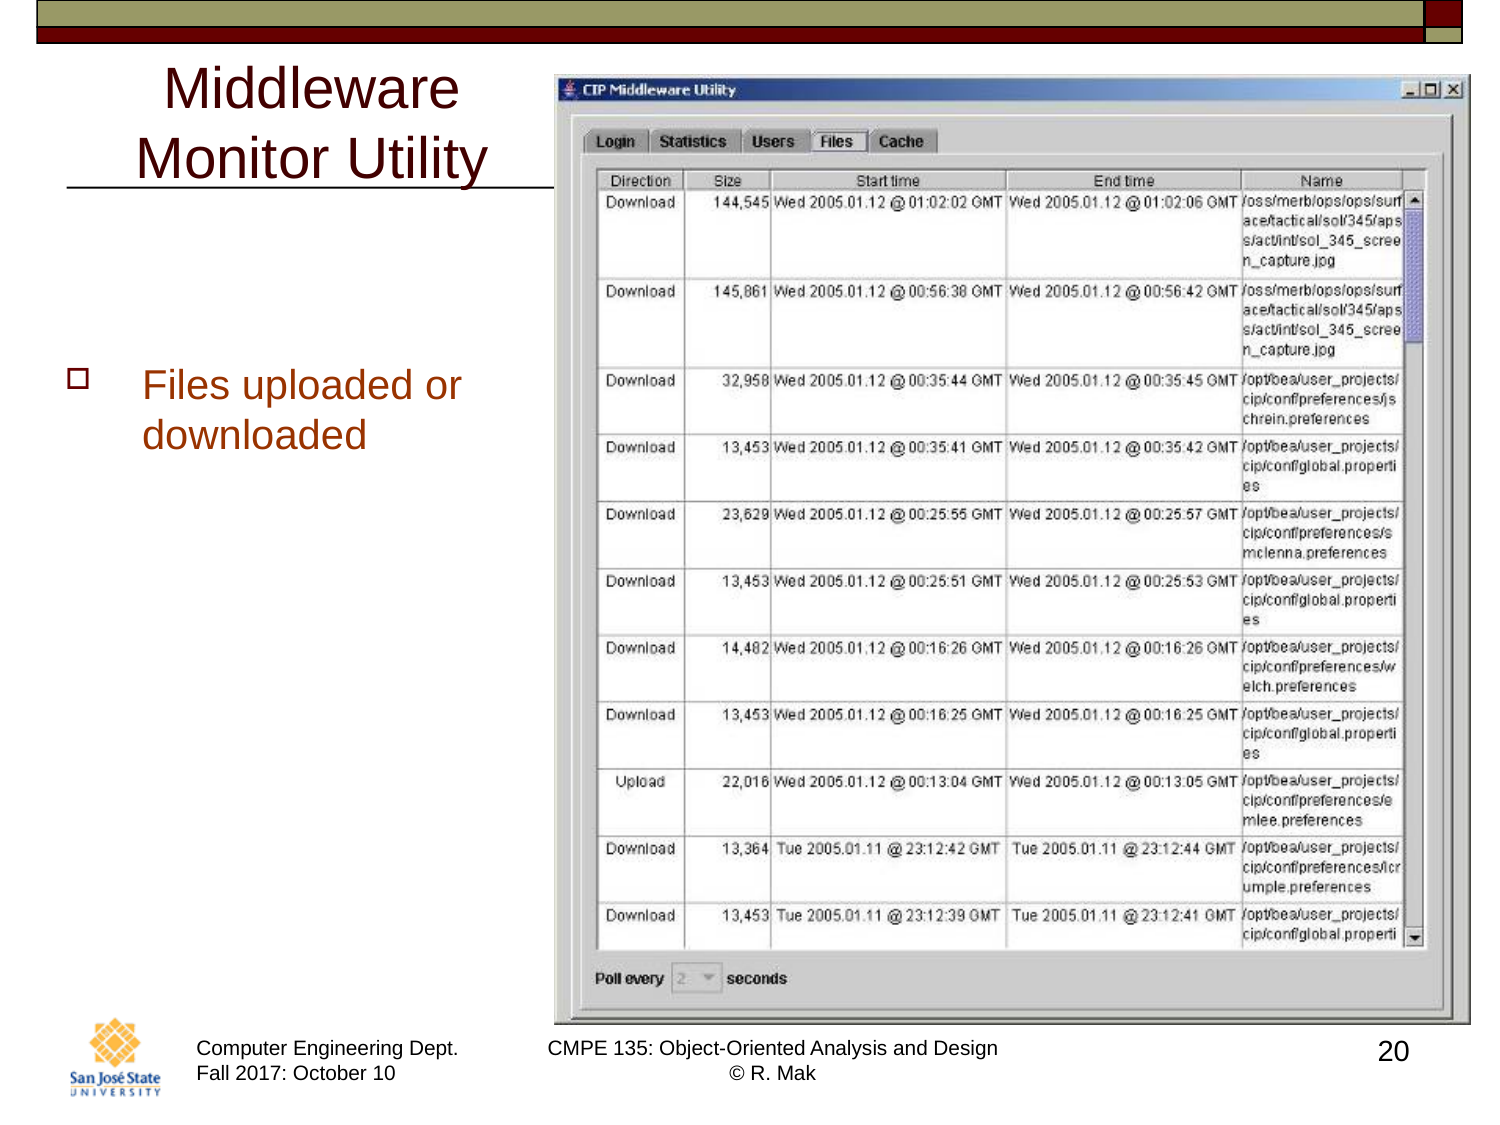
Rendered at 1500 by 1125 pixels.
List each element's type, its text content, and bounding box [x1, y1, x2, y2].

title Middleware Monitor Utility [75, 52, 550, 198]
picture [60, 1012, 166, 1112]
slide_number 20 [1112, 1035, 1425, 1100]
list Files uploaded or downloaded [50, 350, 488, 488]
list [554, 74, 1471, 1026]
